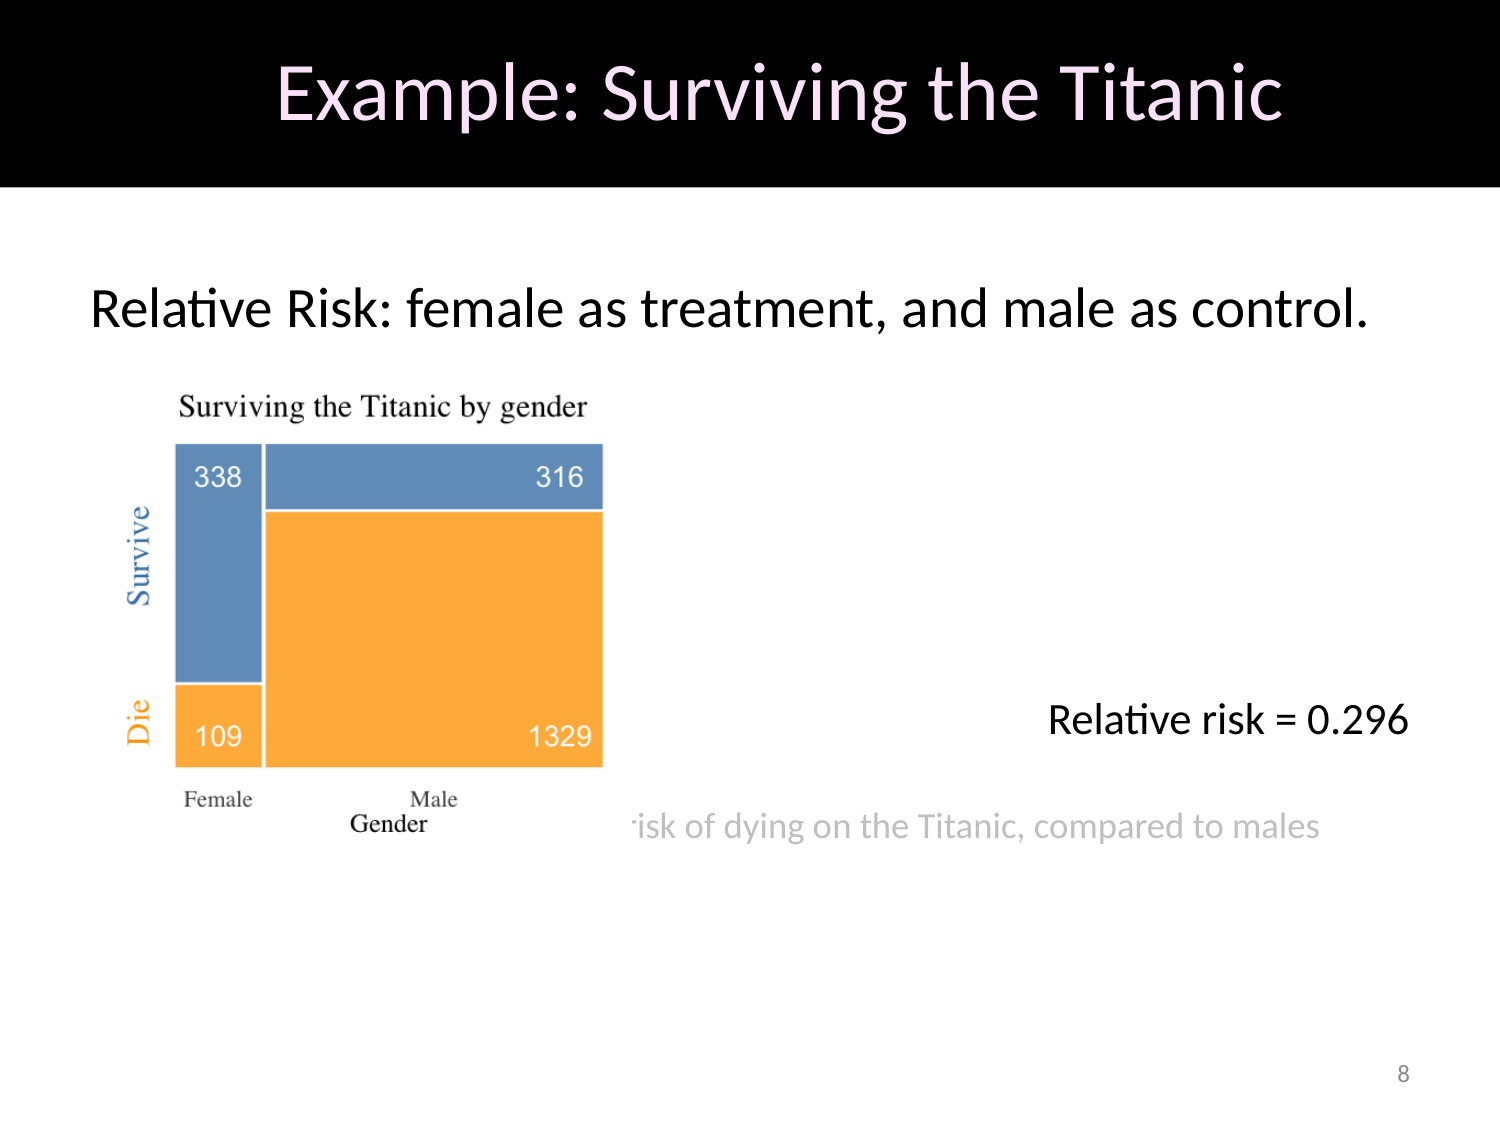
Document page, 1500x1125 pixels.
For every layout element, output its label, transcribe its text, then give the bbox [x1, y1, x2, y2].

title Example: Surviving the Titanic [0, 0, 1500, 188]
picture [89, 387, 632, 843]
slide_number 8 [1074, 1042, 1425, 1103]
